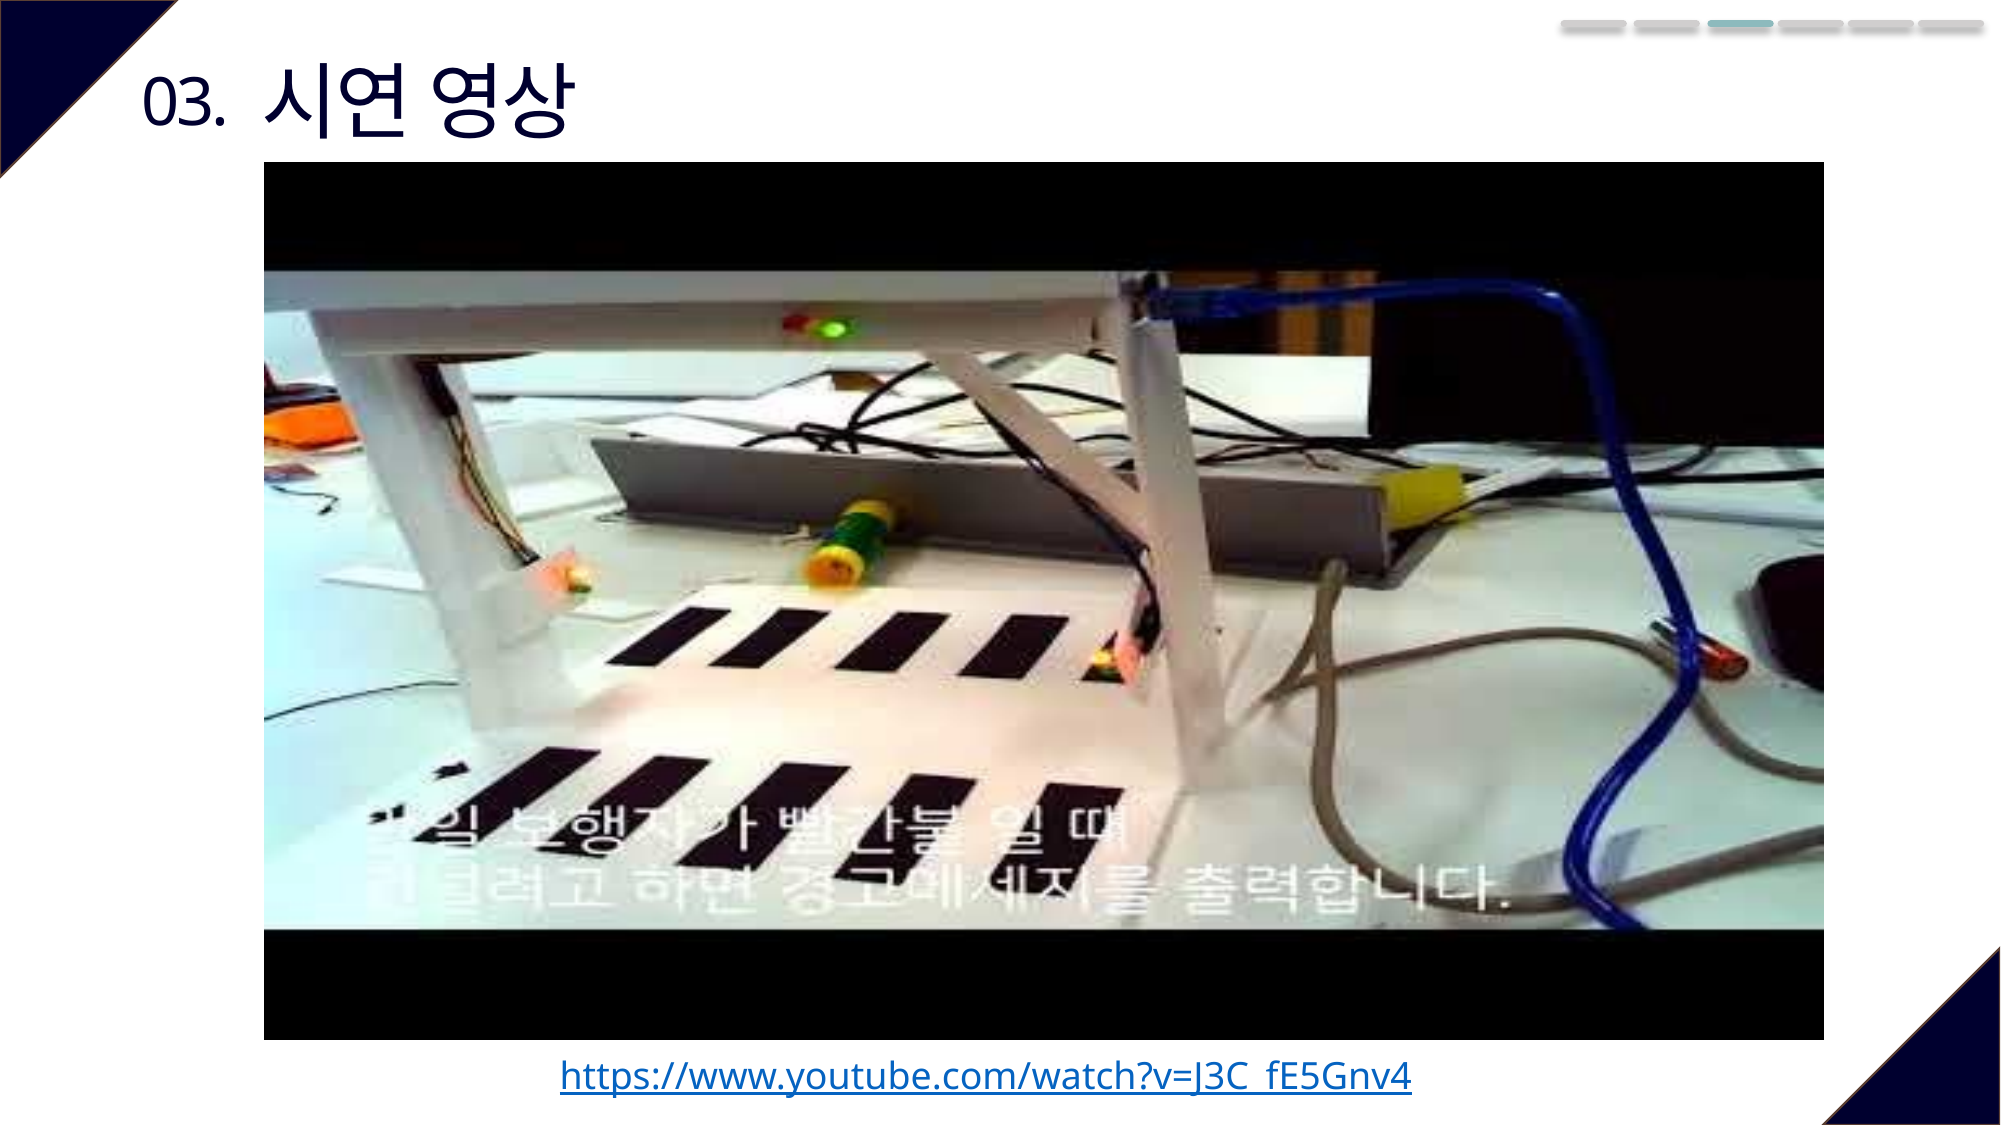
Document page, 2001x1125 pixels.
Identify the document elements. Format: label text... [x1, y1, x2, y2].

text_box 시연 영상 [246, 41, 594, 157]
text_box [263, 162, 1825, 1040]
text_box 03. [126, 51, 245, 147]
text_box https://www.youtube.com/watch?v=J3C_fE5Gnv4 [544, 1044, 1427, 1111]
